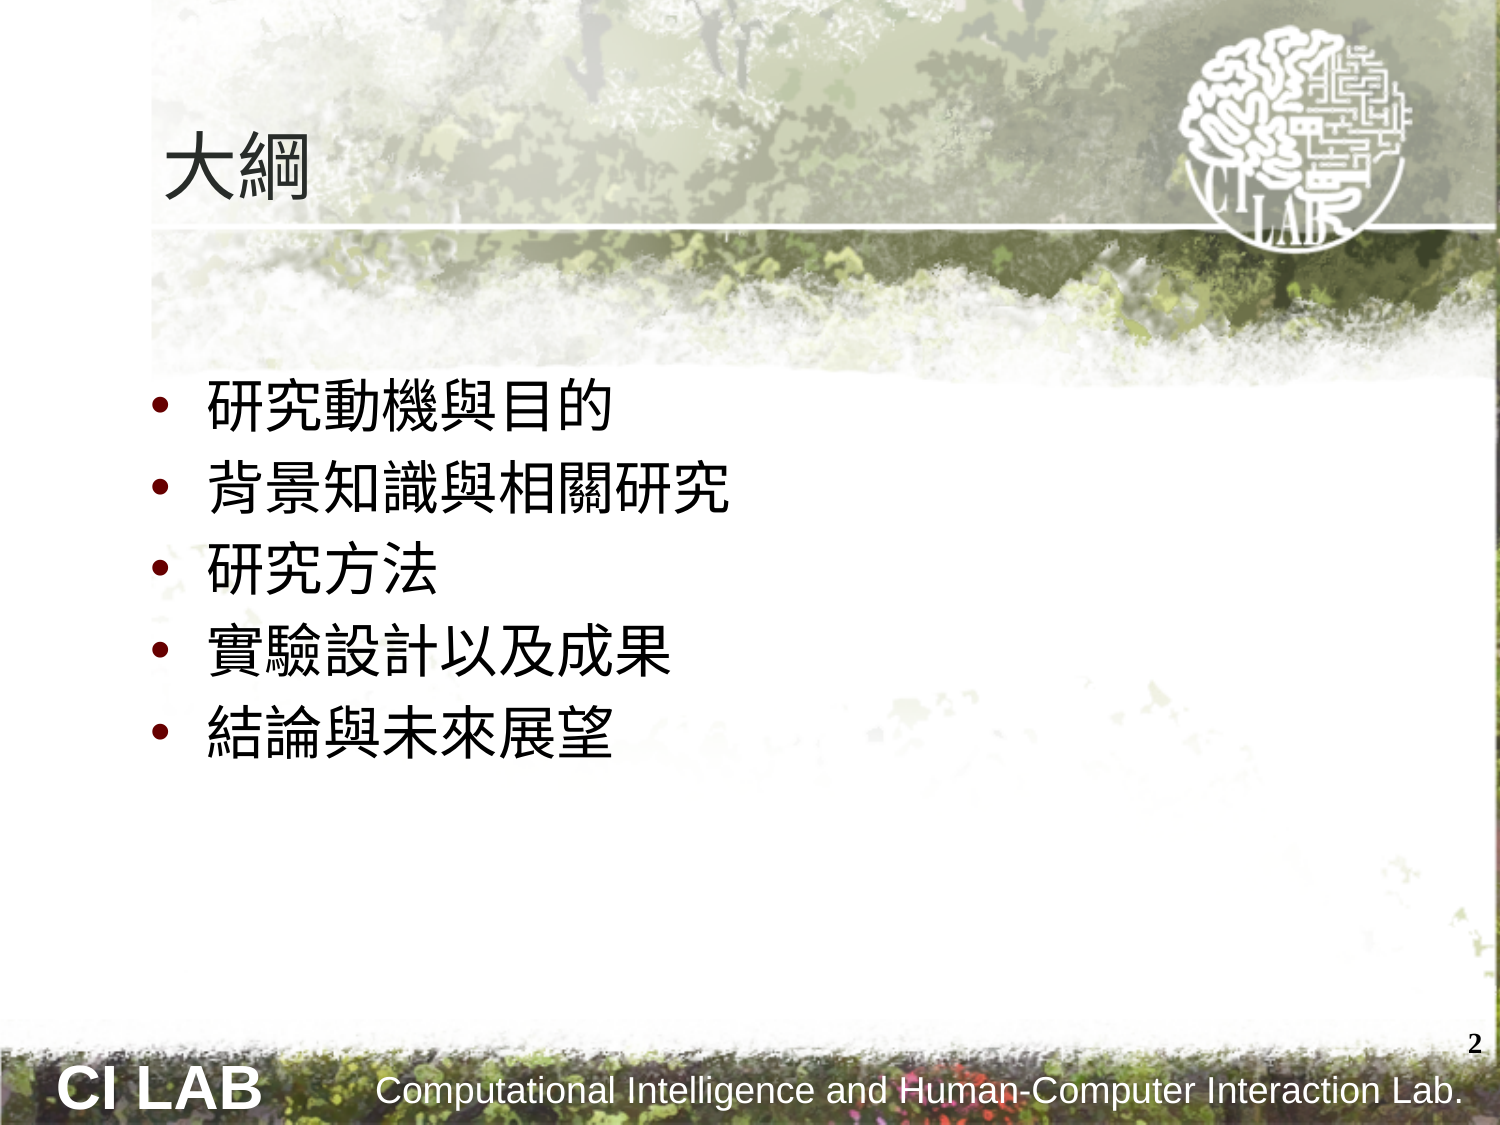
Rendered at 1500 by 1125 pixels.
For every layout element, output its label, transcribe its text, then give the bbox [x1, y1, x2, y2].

list 研究動機與目的 背景知識與相關研究 研究方法 實驗設計以及成果 結論與未來展望 [135, 361, 1398, 973]
picture [0, 0, 1500, 1125]
title 大綱 [147, 31, 1448, 219]
slide_number 2 [1426, 985, 1500, 1067]
